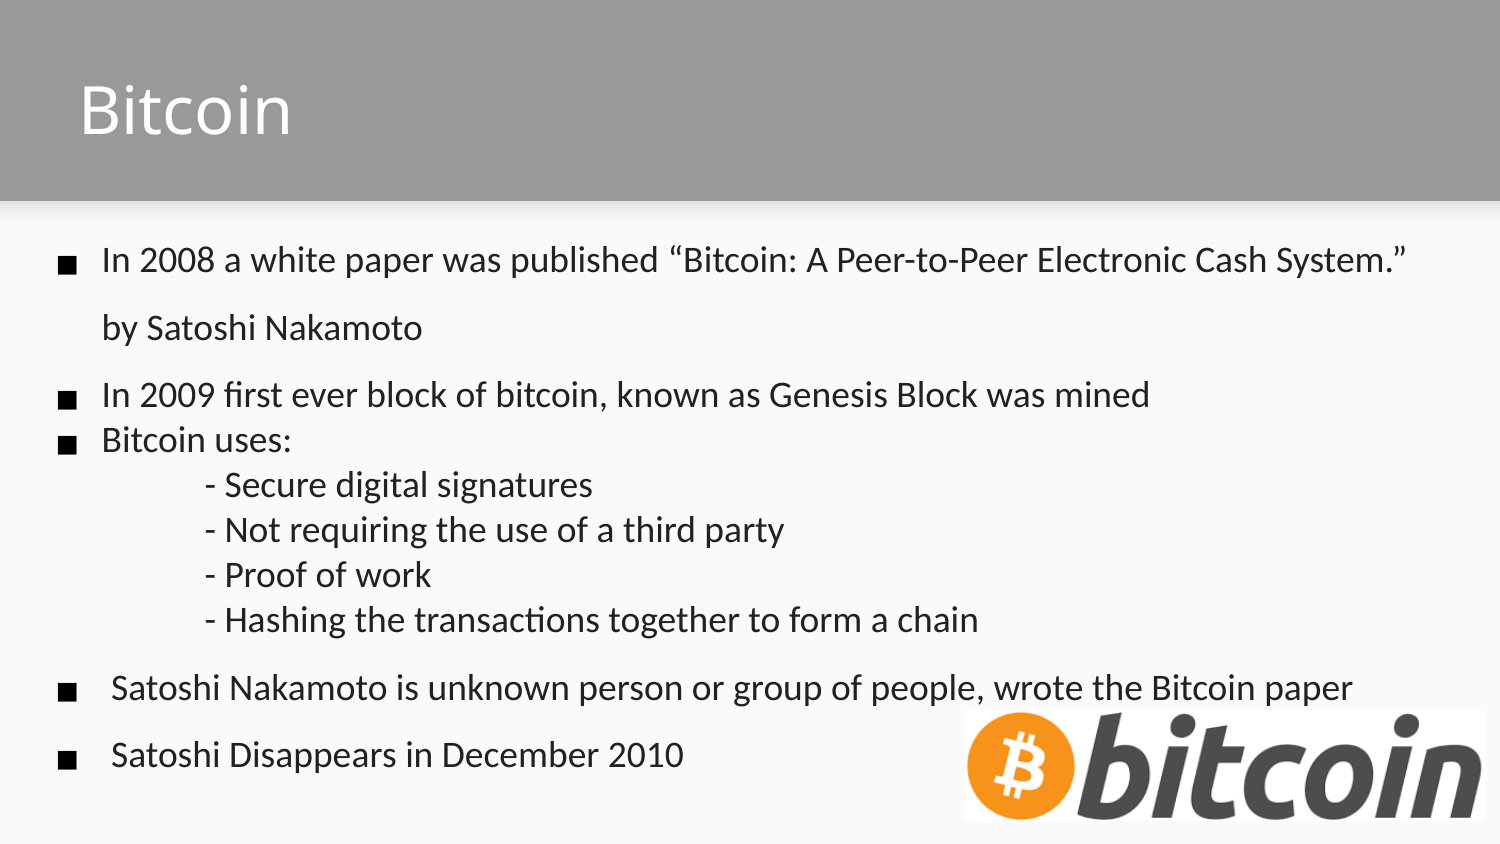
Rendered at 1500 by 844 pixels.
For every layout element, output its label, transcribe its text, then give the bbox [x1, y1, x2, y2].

picture [965, 711, 1487, 822]
text_box In 2008 a white paper was published “Bitcoin: A Peer-to-Peer Electronic Cash System.” by Satoshi Nakamoto In 2009 first ever block of bitcoin, known as Genesis Block was mined Bitcoin uses: - Secure digital signatures - Not requiring the use of a third party - Proof of work - Hashing the transactions together to form a chain Satoshi Nakamoto is unknown person or group of people, wrote the Bitcoin paper Satoshi Disappears in December 2010 [39, 205, 1467, 844]
title Bitcoin [63, 36, 1486, 163]
